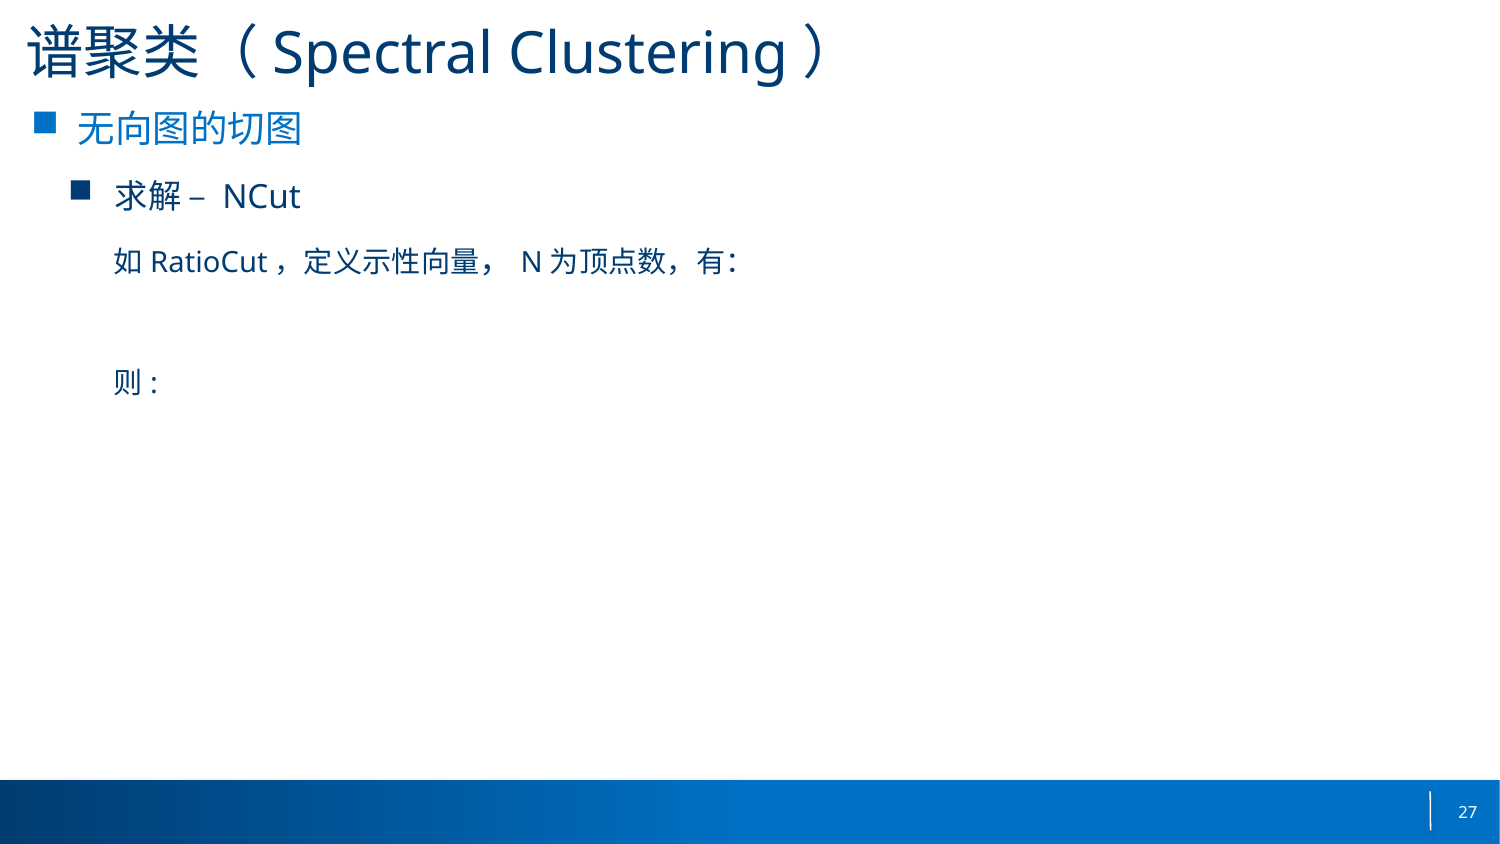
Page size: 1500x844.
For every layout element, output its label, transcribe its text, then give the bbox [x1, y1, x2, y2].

slide_number 27 [1127, 791, 1478, 837]
title 谱聚类（Spectral Clustering） [25, 15, 1376, 98]
